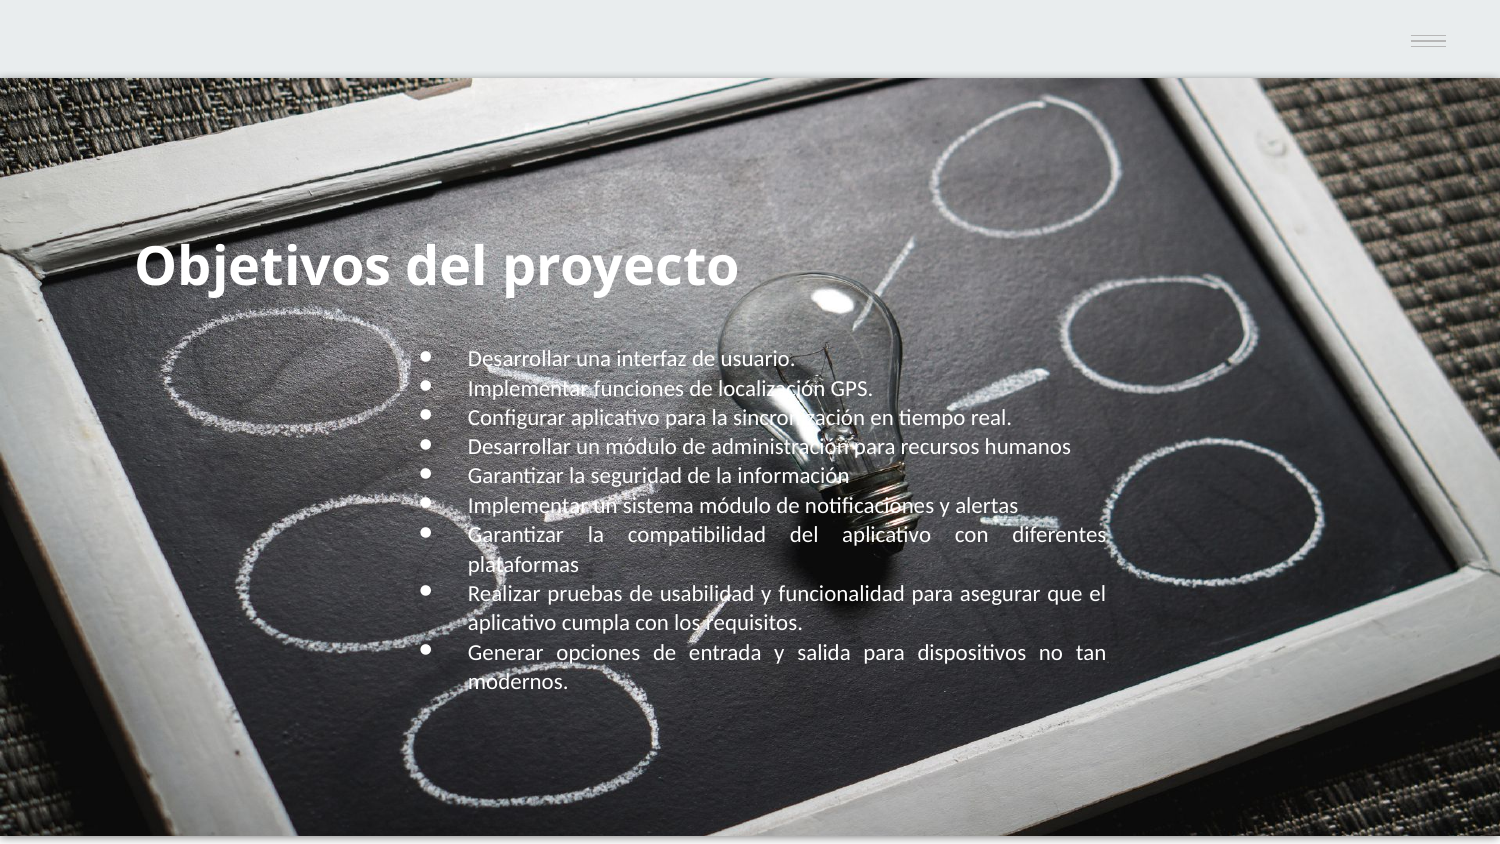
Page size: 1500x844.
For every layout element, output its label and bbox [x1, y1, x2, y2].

picture [0, 77, 1500, 836]
